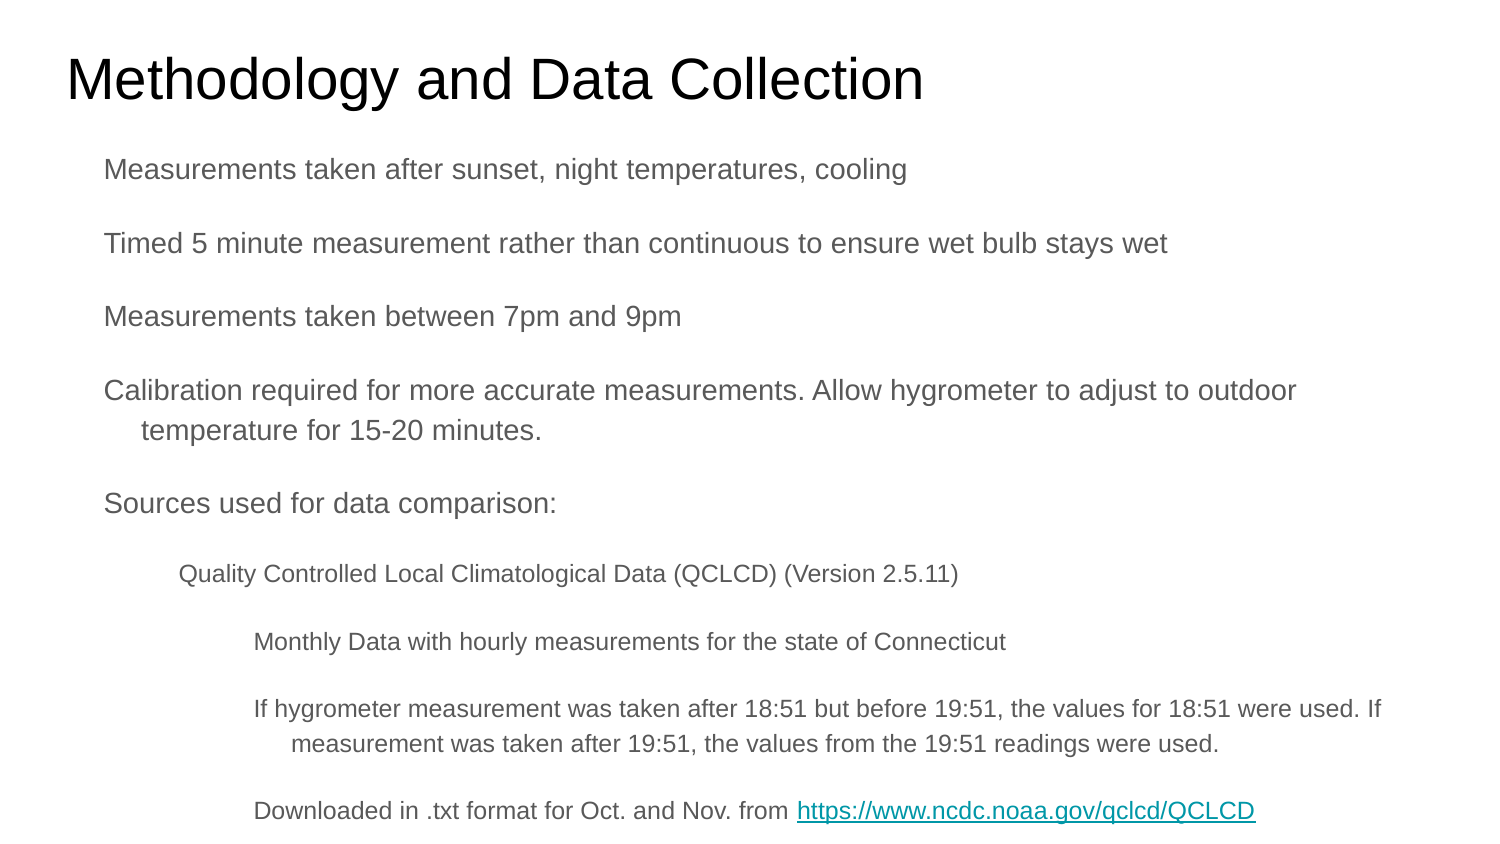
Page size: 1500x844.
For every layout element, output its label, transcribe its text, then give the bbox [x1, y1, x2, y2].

list Measurements taken after sunset, night temperatures, cooling Timed 5 minute measurement rather than continuous to ensure wet bulb stays wet Measurements taken between 7pm and 9pm Calibration required for more accurate measurements. Allow hygrometer to adjust to outdoor temperature for 15-20 minutes. Sources used for data comparison: Quality Controlled Local Climatological Data (QCLCD) (Version 2.5.11) Monthly Data with hourly measurements for the state of Connecticut If hygrometer measurement was taken after 18:51 but before 19:51, the values for 18:51 were used. If measurement was taken after 19:51, the values from the 19:51 readings were used. Downloaded in .txt format for Oct. and Nov. from https://www.ncdc.noaa.gov/qclcd/QCLCD UConn weather station data Daily Archive Records for T and Humidity with measurements recorded every five minutes throughout the course of the day An average representative value was taken for each day based on the times of measurement for the hygrometers http://137.99.85.41/weather/index.html [51, 130, 1449, 806]
title Methodology and Data Collection [51, 26, 1449, 121]
